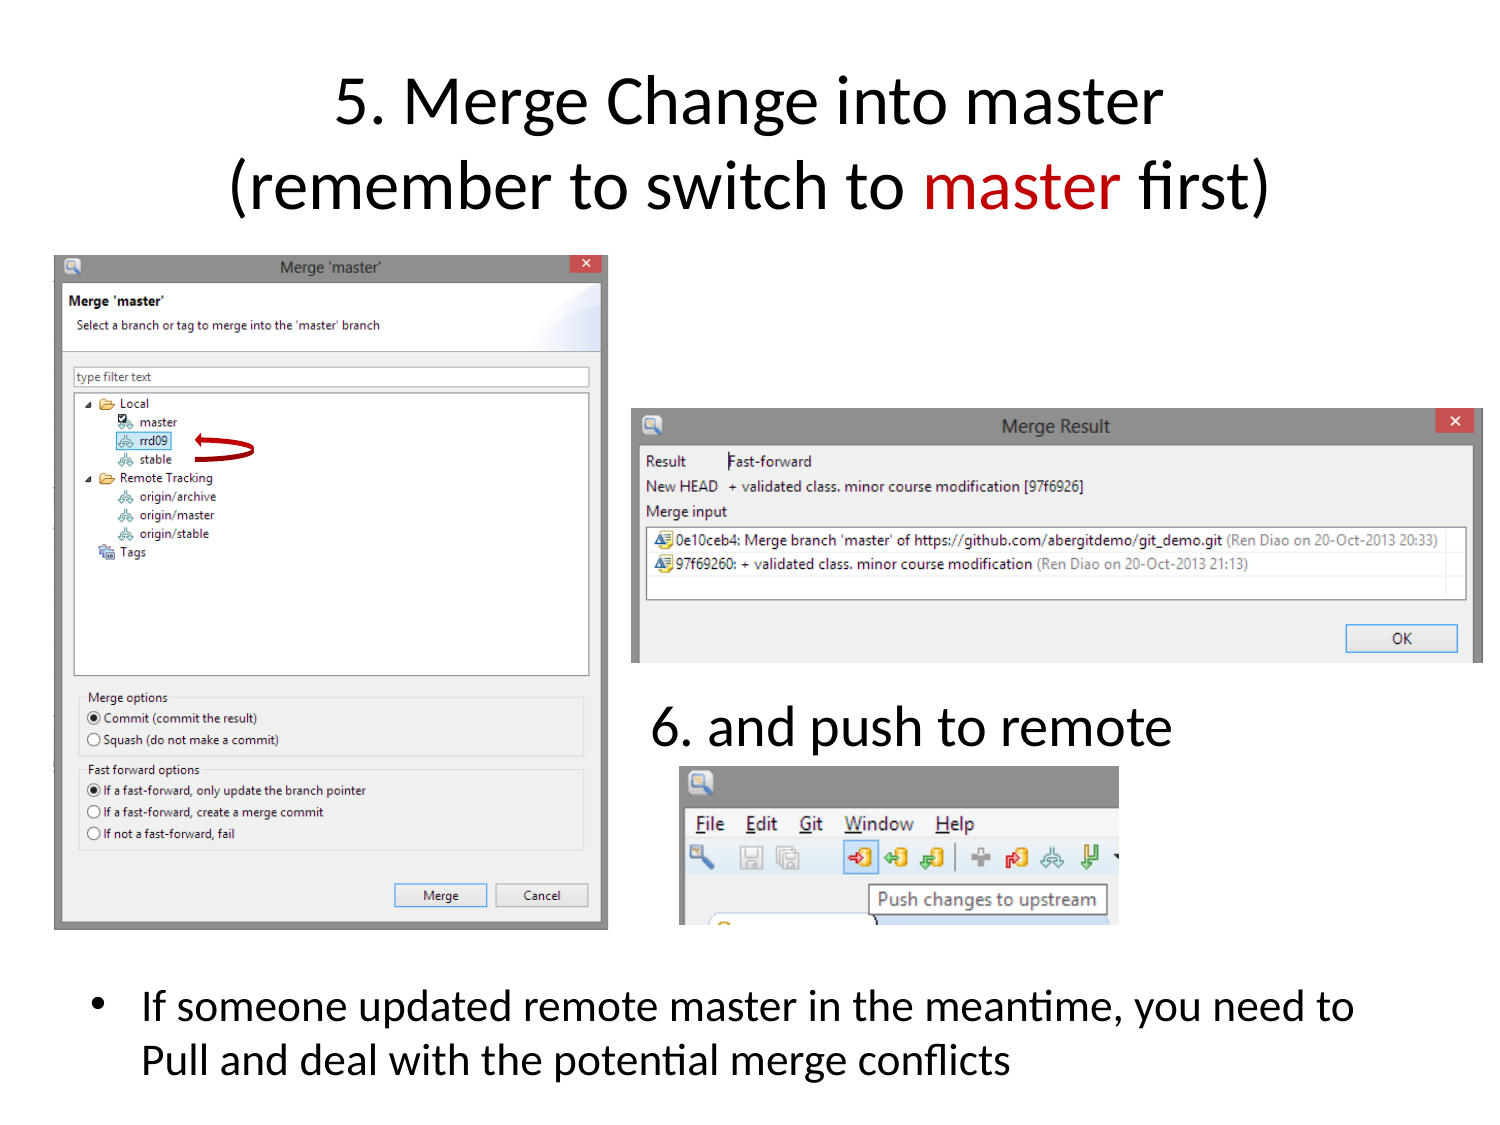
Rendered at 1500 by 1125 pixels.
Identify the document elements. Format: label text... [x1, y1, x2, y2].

title 5. Merge Change into master (remember to switch to master first) [75, 45, 1425, 233]
list If someone updated remote master in the meantime, you need to Pull and deal with the potential merge conflicts [75, 968, 1425, 1094]
picture [52, 255, 609, 933]
picture [631, 408, 1483, 664]
picture [678, 766, 1119, 925]
text_box 6. and push to remote [635, 680, 1190, 766]
